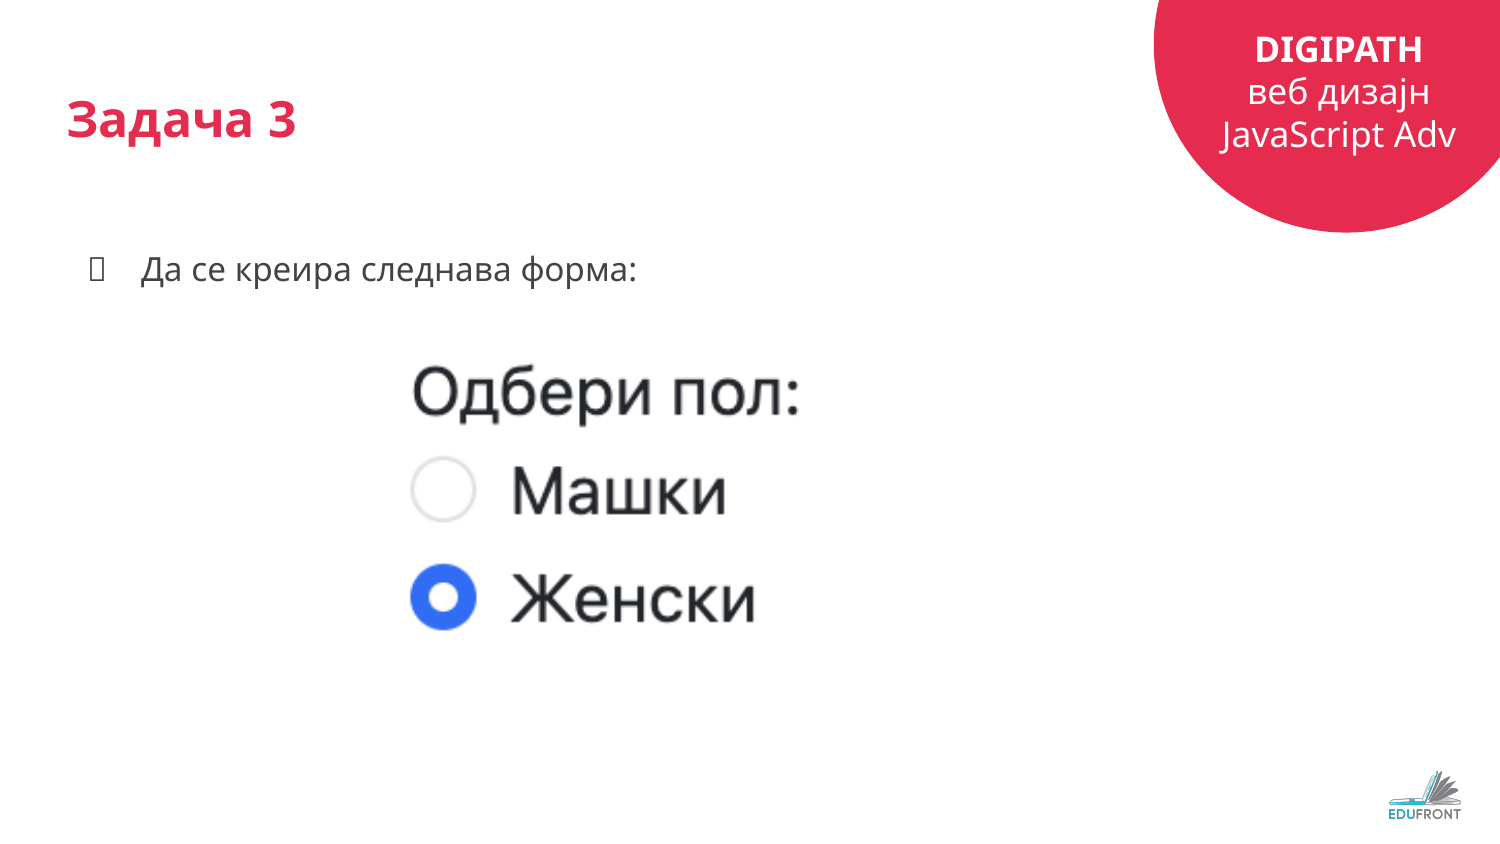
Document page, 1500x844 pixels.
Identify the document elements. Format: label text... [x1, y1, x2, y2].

picture [381, 349, 899, 697]
title Задача 3 [51, 72, 1449, 167]
picture [1389, 771, 1461, 819]
list Да се креира следнава форма: [51, 213, 1449, 728]
